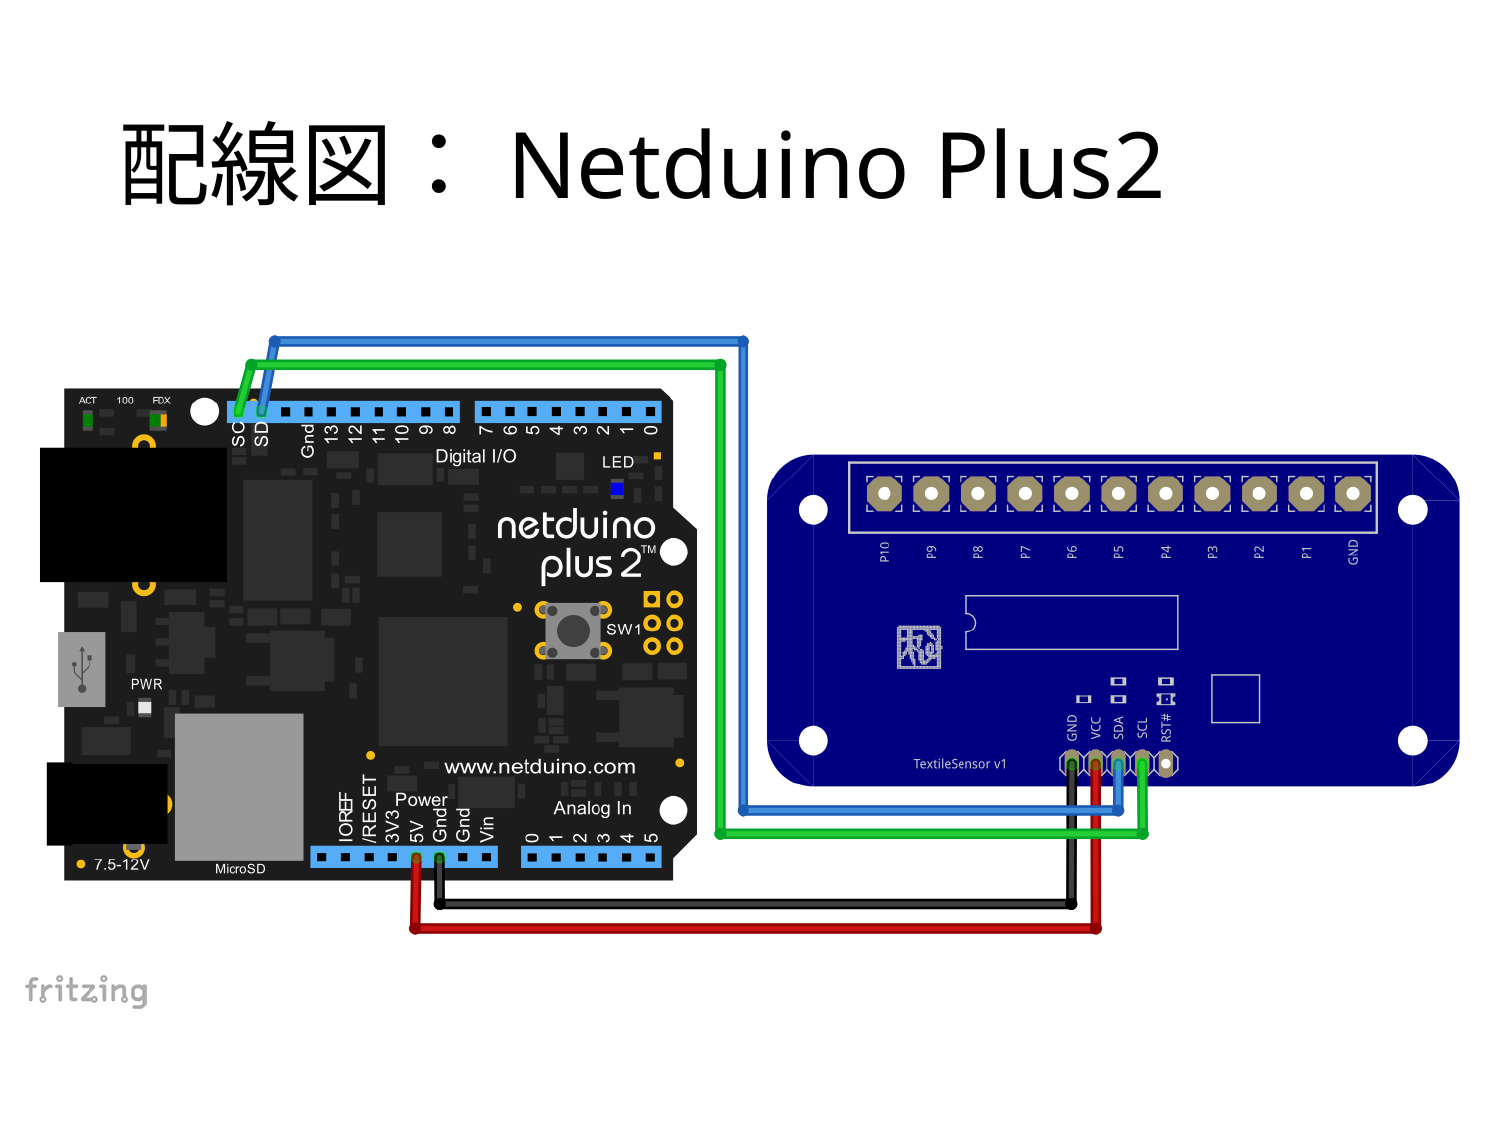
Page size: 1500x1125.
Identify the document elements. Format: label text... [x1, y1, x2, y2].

title 配線図：Netduino Plus2 [103, 59, 1397, 278]
picture [17, 326, 1470, 1012]
